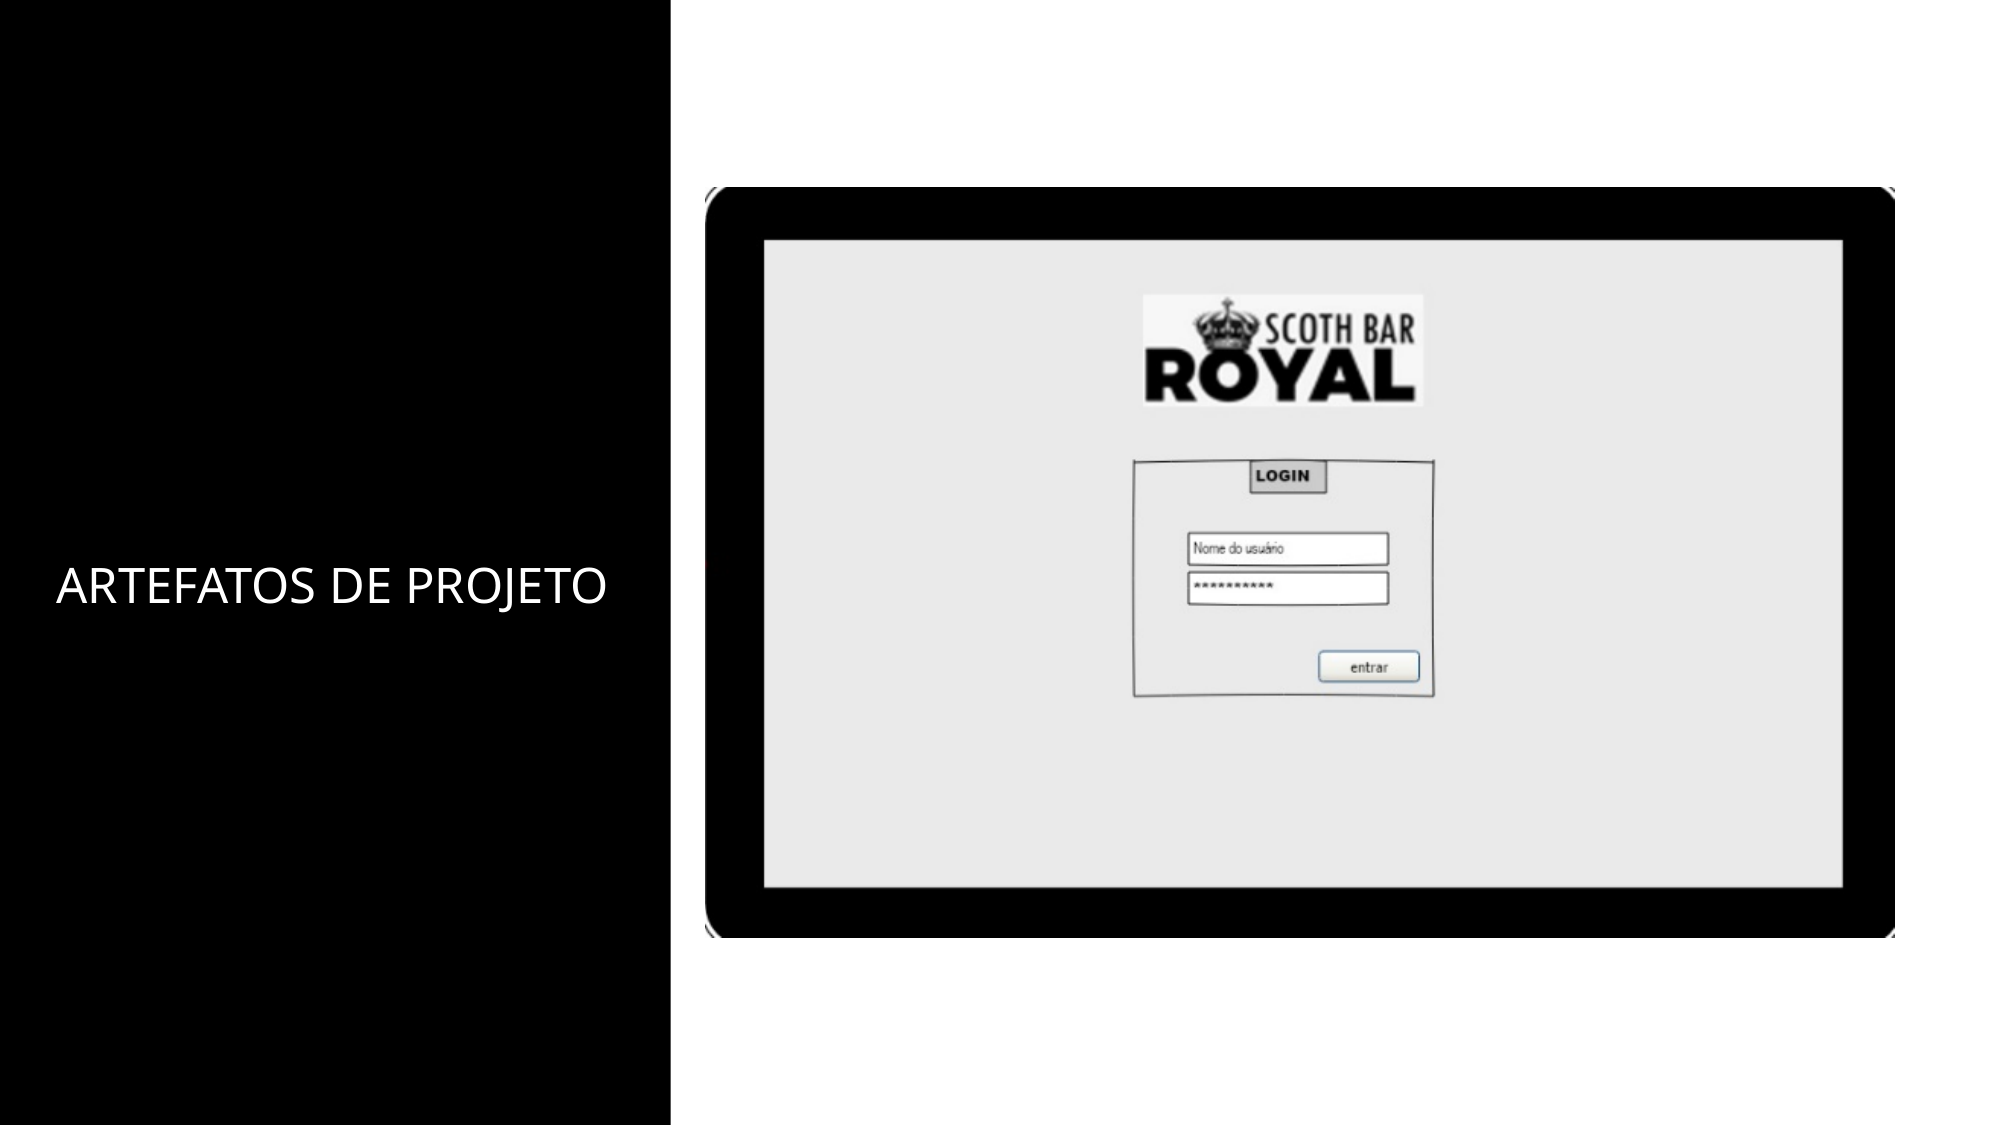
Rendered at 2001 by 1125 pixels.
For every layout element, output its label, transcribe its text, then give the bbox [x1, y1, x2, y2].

text_box [0, 0, 672, 1125]
text_box ARTEFATOS DE PROJETO [41, 490, 629, 621]
picture [704, 186, 1896, 938]
